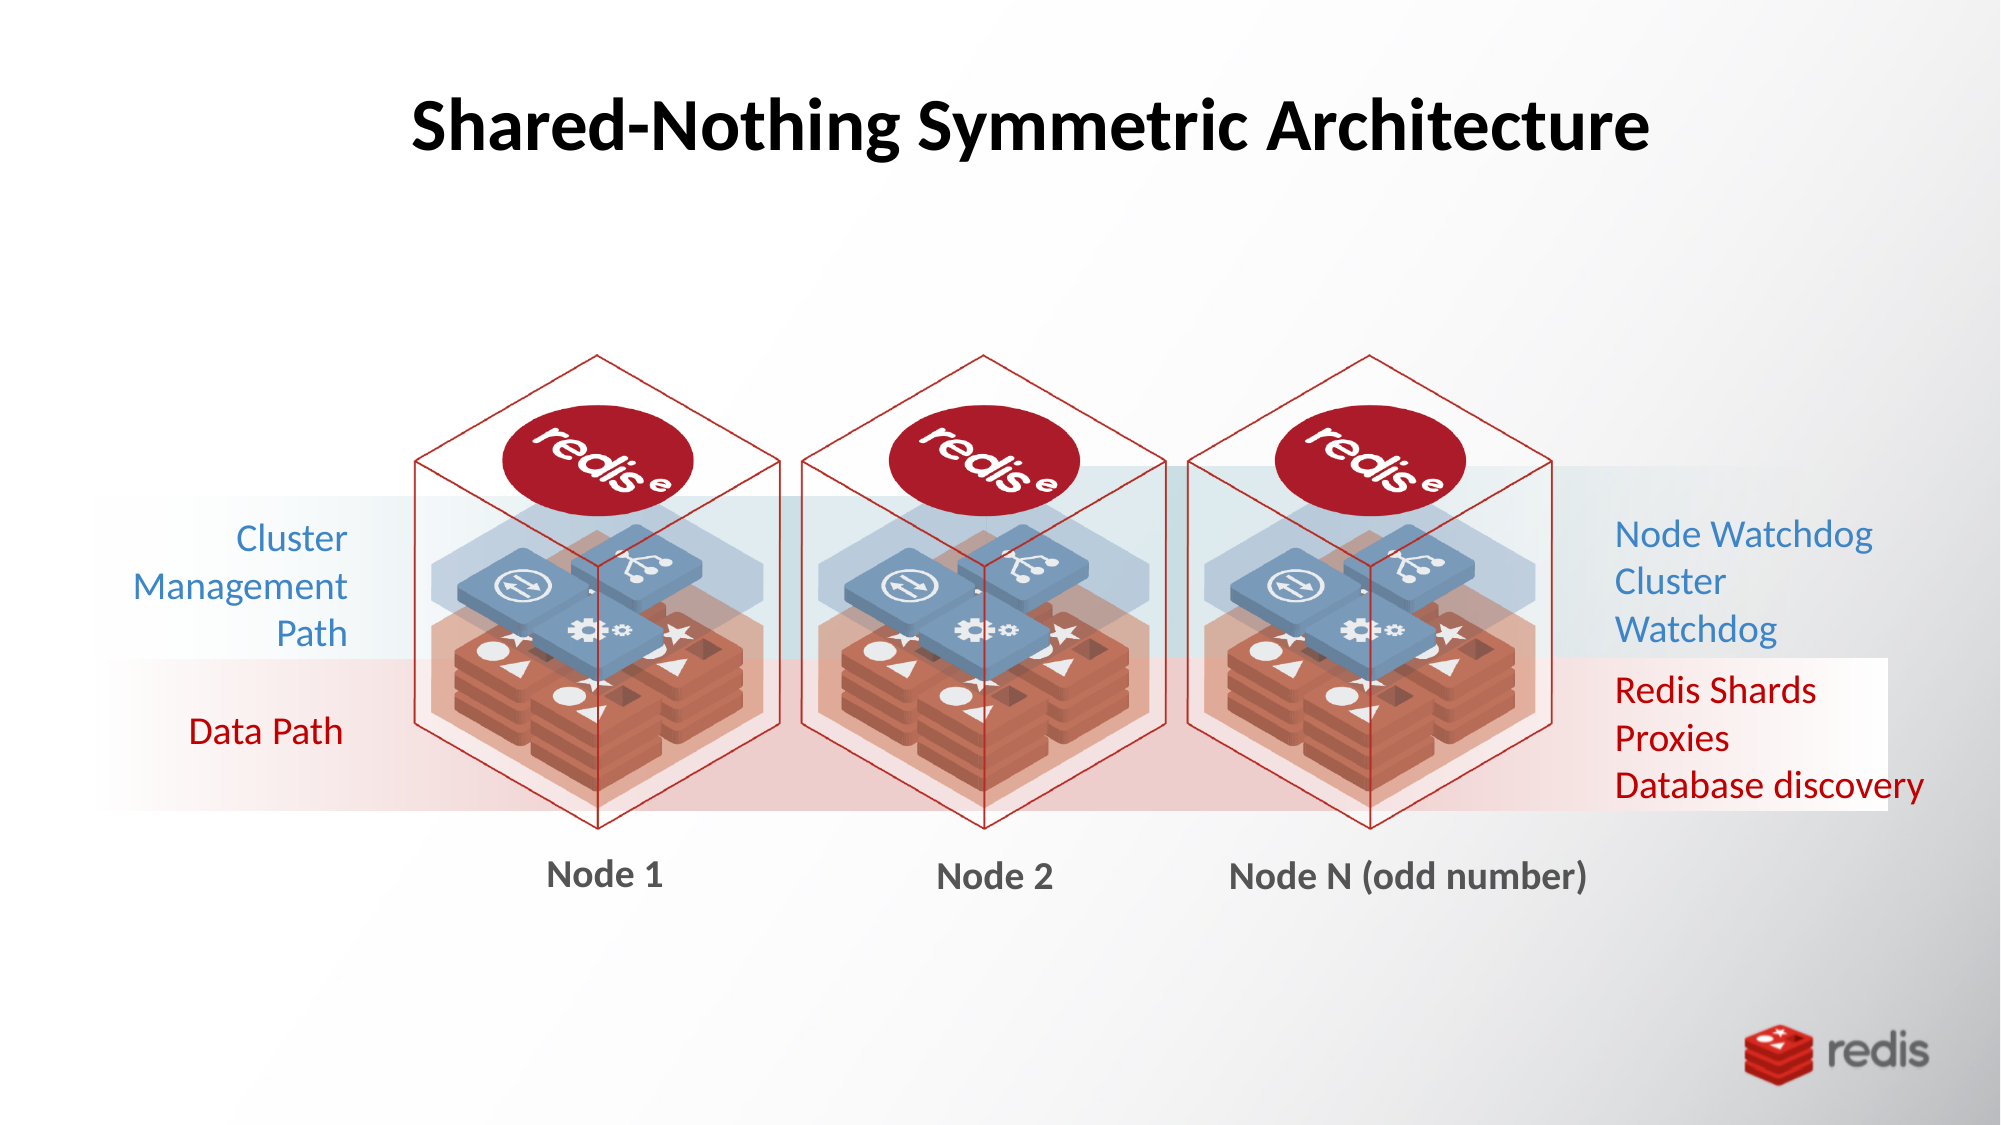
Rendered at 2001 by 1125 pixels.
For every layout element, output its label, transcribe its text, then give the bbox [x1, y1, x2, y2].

text_box [89, 659, 408, 811]
text_box Node Watchdog Cluster Watchdog [1600, 500, 1913, 652]
text_box [1171, 466, 1180, 658]
text_box Data Path [153, 697, 359, 758]
title Shared-Nothing Symmetric Architecture [133, 24, 1948, 228]
text_box Cluster Management Path [86, 504, 364, 657]
text_box [1559, 466, 1888, 658]
text_box Node N (odd number) [1213, 842, 1703, 904]
text_box [1171, 658, 1180, 811]
text_box [1559, 658, 1888, 811]
text_box a [785, 496, 794, 659]
text_box [785, 659, 794, 811]
text_box Node 2 [921, 842, 1116, 904]
text_box Redis Shards Proxies Database discovery [1600, 656, 1948, 718]
picture [0, 0, 2001, 1125]
text_box a [89, 496, 408, 659]
text_box Node 1 [531, 840, 703, 902]
